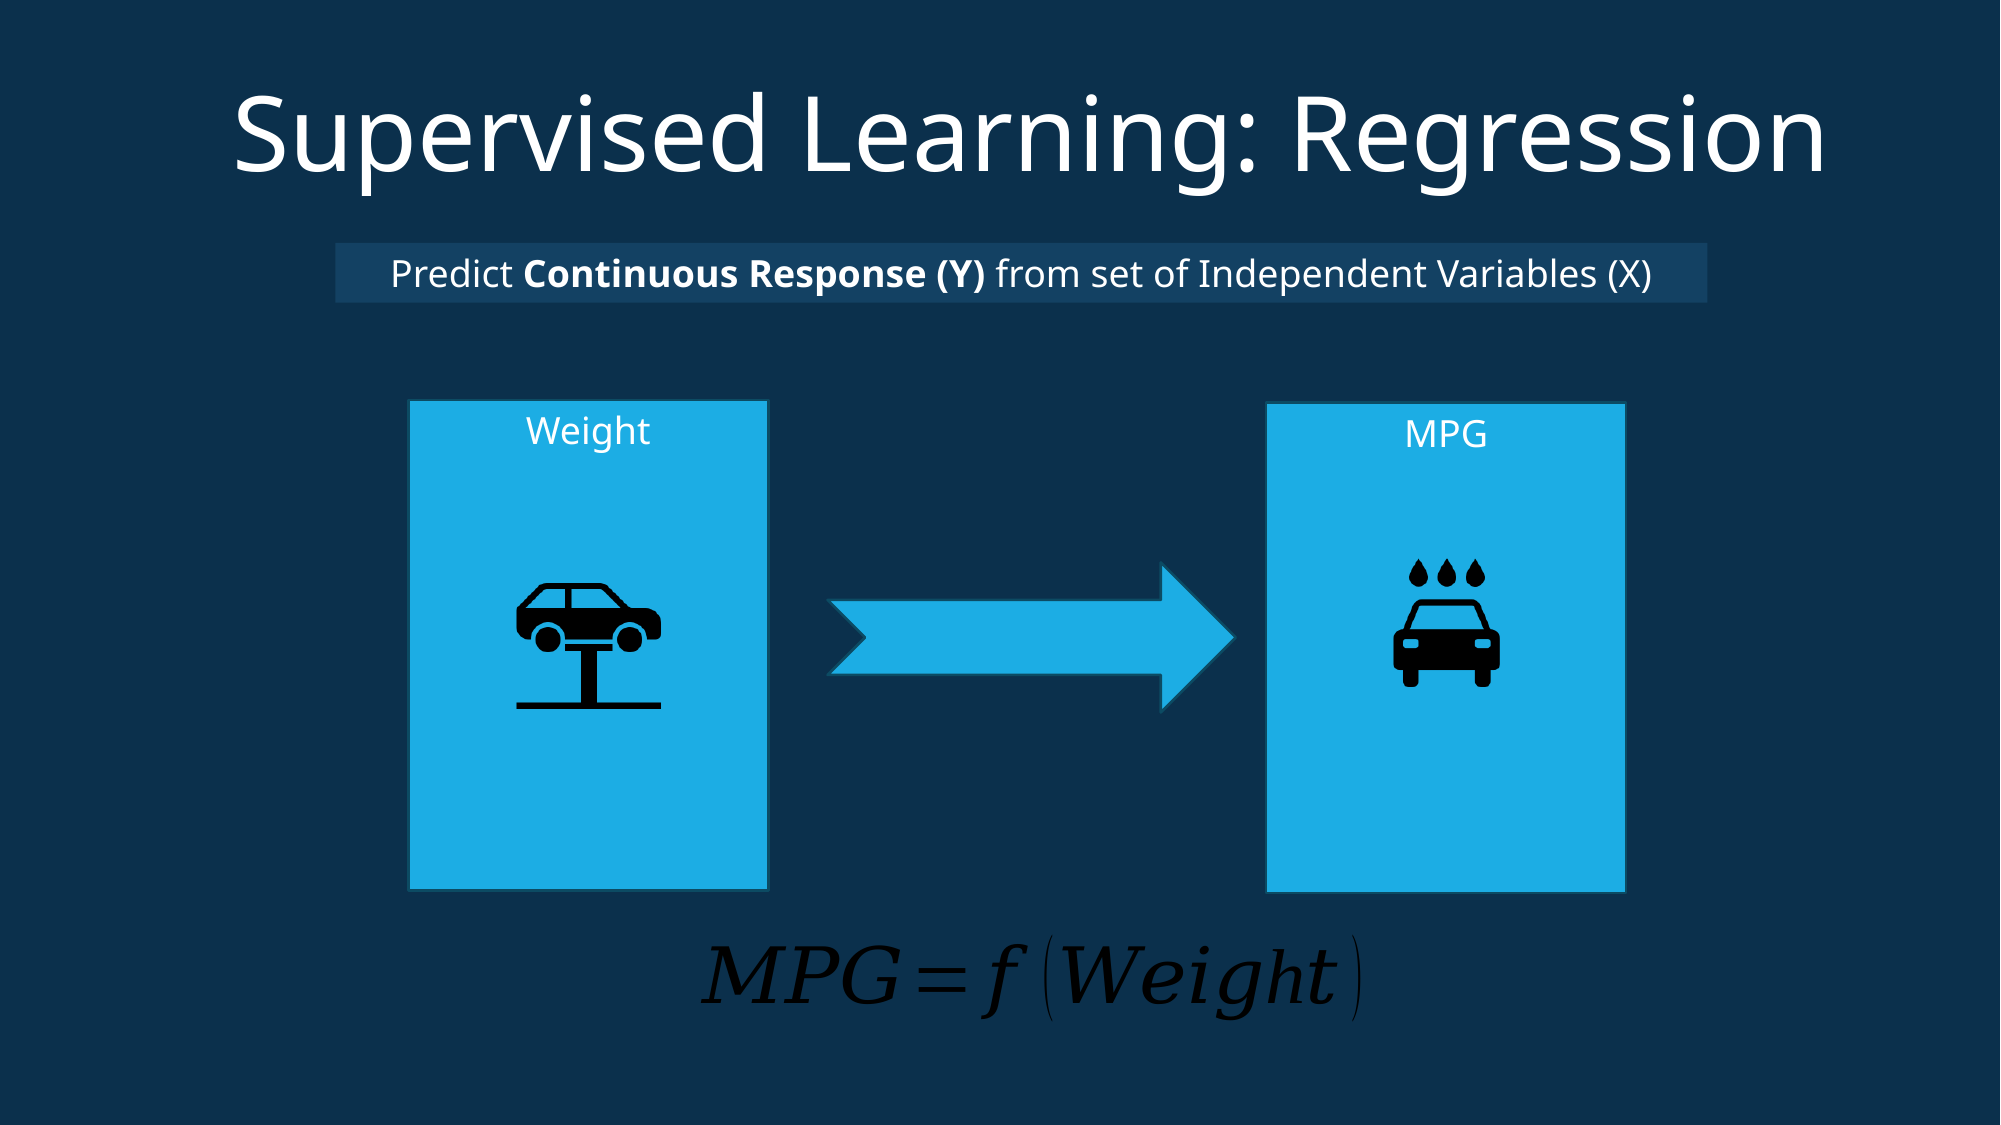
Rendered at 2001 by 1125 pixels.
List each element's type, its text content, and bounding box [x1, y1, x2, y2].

text_box MPG [1265, 401, 1627, 894]
text_box [826, 561, 1237, 714]
picture [512, 569, 664, 721]
text_box Supervised Learning: Regression [217, 60, 1846, 200]
text_box Predict Continuous Response (Y) from set of Independent Variables (X) [335, 242, 1708, 303]
text_box Weight [407, 399, 770, 892]
picture [1370, 547, 1522, 699]
